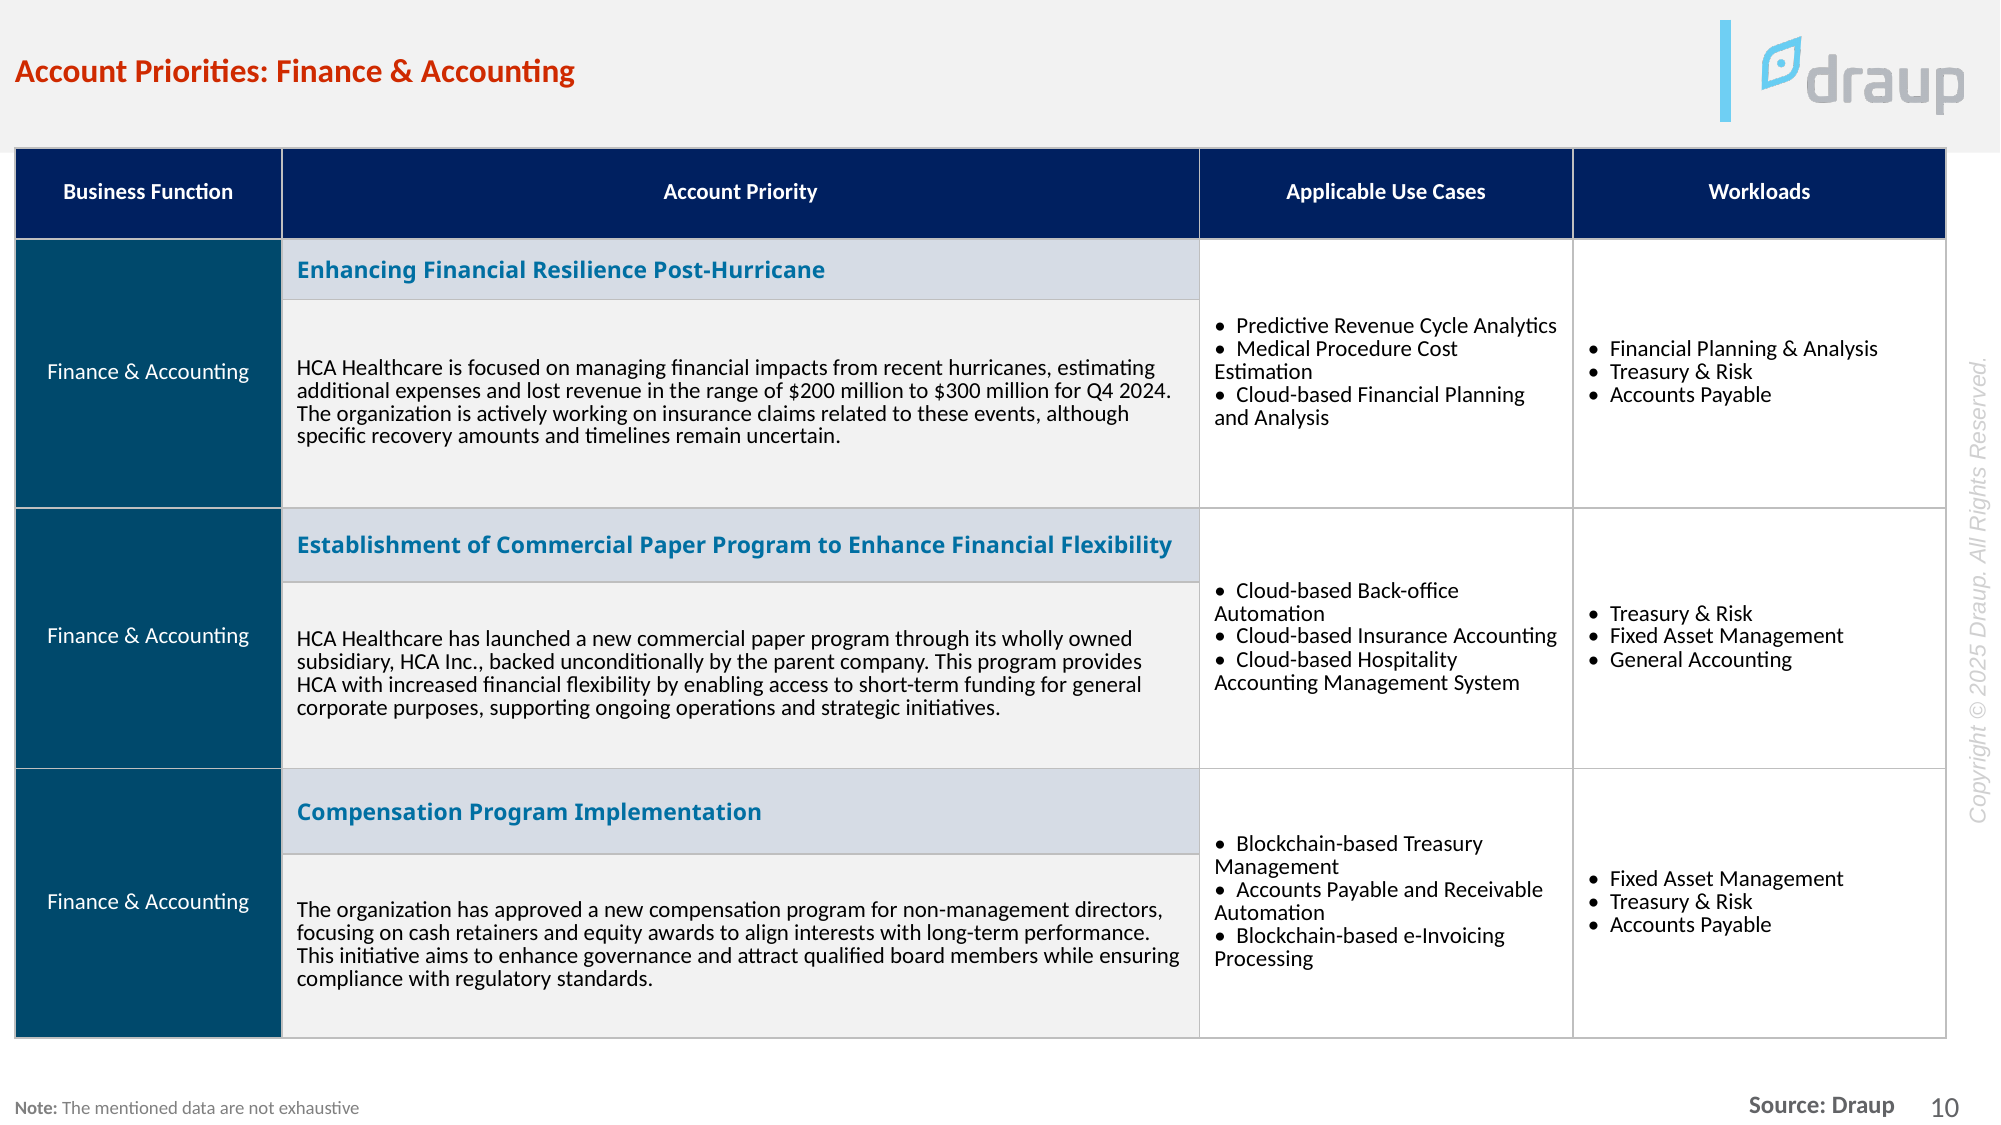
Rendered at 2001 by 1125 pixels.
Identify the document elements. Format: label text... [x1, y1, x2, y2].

table_cell Finance & Accounting [16, 769, 281, 1037]
table_cell Establishment of Commercial Paper Program to Enhance Financial Flexibility [283, 509, 1199, 581]
table_cell Finance & Accounting [16, 240, 281, 507]
table_cell • Treasury & Risk • Fixed Asset Management • General Accounting [1574, 509, 1945, 768]
table_cell Enhancing Financial Resilience Post-Hurricane [283, 240, 1199, 299]
table_header Account Priority [283, 149, 1199, 238]
table_cell • Fixed Asset Management • Treasury & Risk • Accounts Payable [1574, 769, 1945, 1037]
table_header Workloads [1574, 149, 1945, 238]
text_box Account Priorities: Finance & Accounting [0, 3, 1701, 144]
table_cell • Cloud-based Back-office Automation • Cloud-based Insurance Accounting • Cloud-based Hospitality Accounting Management System [1200, 509, 1572, 768]
table_cell • Predictive Revenue Cycle Analytics • Medical Procedure Cost Estimation • Cloud-based Financial Planning and Analysis [1200, 240, 1572, 507]
text_box Note: The mentioned data are not exhaustive [0, 1088, 1080, 1125]
table_cell • Financial Planning & Analysis • Treasury & Risk • Accounts Payable [1574, 240, 1945, 507]
table_header Business Function [16, 149, 281, 238]
table_cell HCA Healthcare is focused on managing financial impacts from recent hurricanes, estimating additional expenses and lost revenue in the range of $200 million to $300 million for Q4 2024. The organization is actively working on insurance claims related to these events, although specific recovery amounts and timelines remain uncertain. [283, 300, 1199, 507]
table_header Applicable Use Cases [1200, 149, 1572, 238]
table_cell Finance & Accounting [16, 509, 281, 768]
table_cell Compensation Program Implementation [283, 769, 1199, 853]
table_cell The organization has approved a new compensation program for non-management directors, focusing on cash retainers and equity awards to align interests with long-term performance. This initiative aims to enhance governance and attract qualified board members while ensuring compliance with regulatory standards. [283, 855, 1199, 1037]
table_cell • Blockchain-based Treasury Management • Accounts Payable and Receivable Automation • Blockchain-based e-Invoicing Processing [1200, 769, 1572, 1037]
table_cell HCA Healthcare has launched a new commercial paper program through its wholly owned subsidiary, HCA Inc., backed unconditionally by the parent company. This program provides HCA with increased financial flexibility by enabling access to short-term funding for general corporate purposes, supporting ongoing operations and strategic initiatives. [283, 583, 1199, 768]
